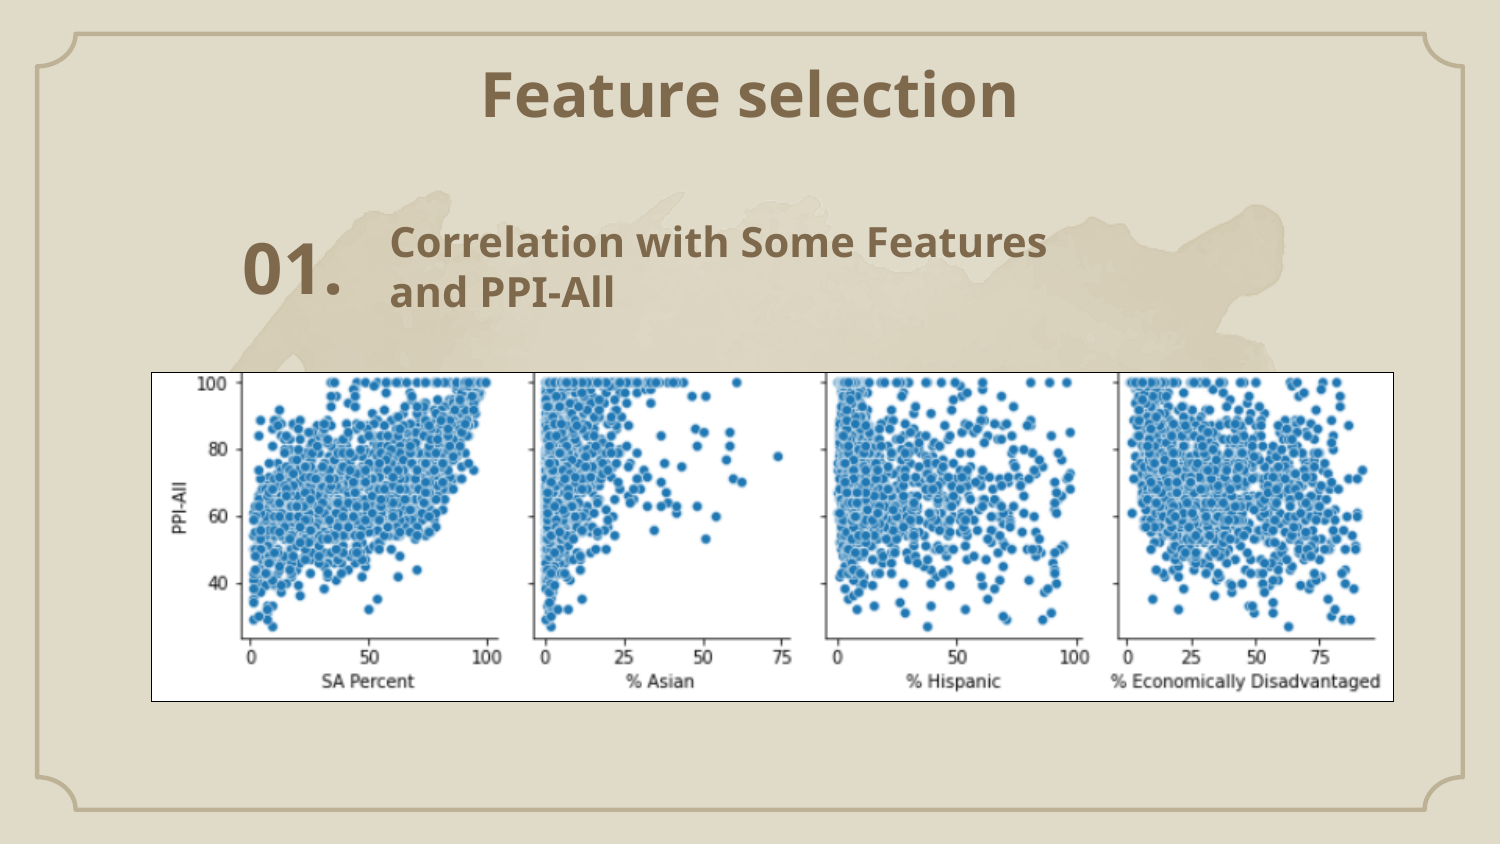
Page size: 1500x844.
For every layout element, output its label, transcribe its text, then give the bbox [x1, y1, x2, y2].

text_box Correlation with Some Features and PPI-All [374, 235, 1189, 296]
picture [151, 372, 1395, 703]
title Feature selection [117, 62, 1383, 123]
text_box 01. [209, 224, 360, 307]
